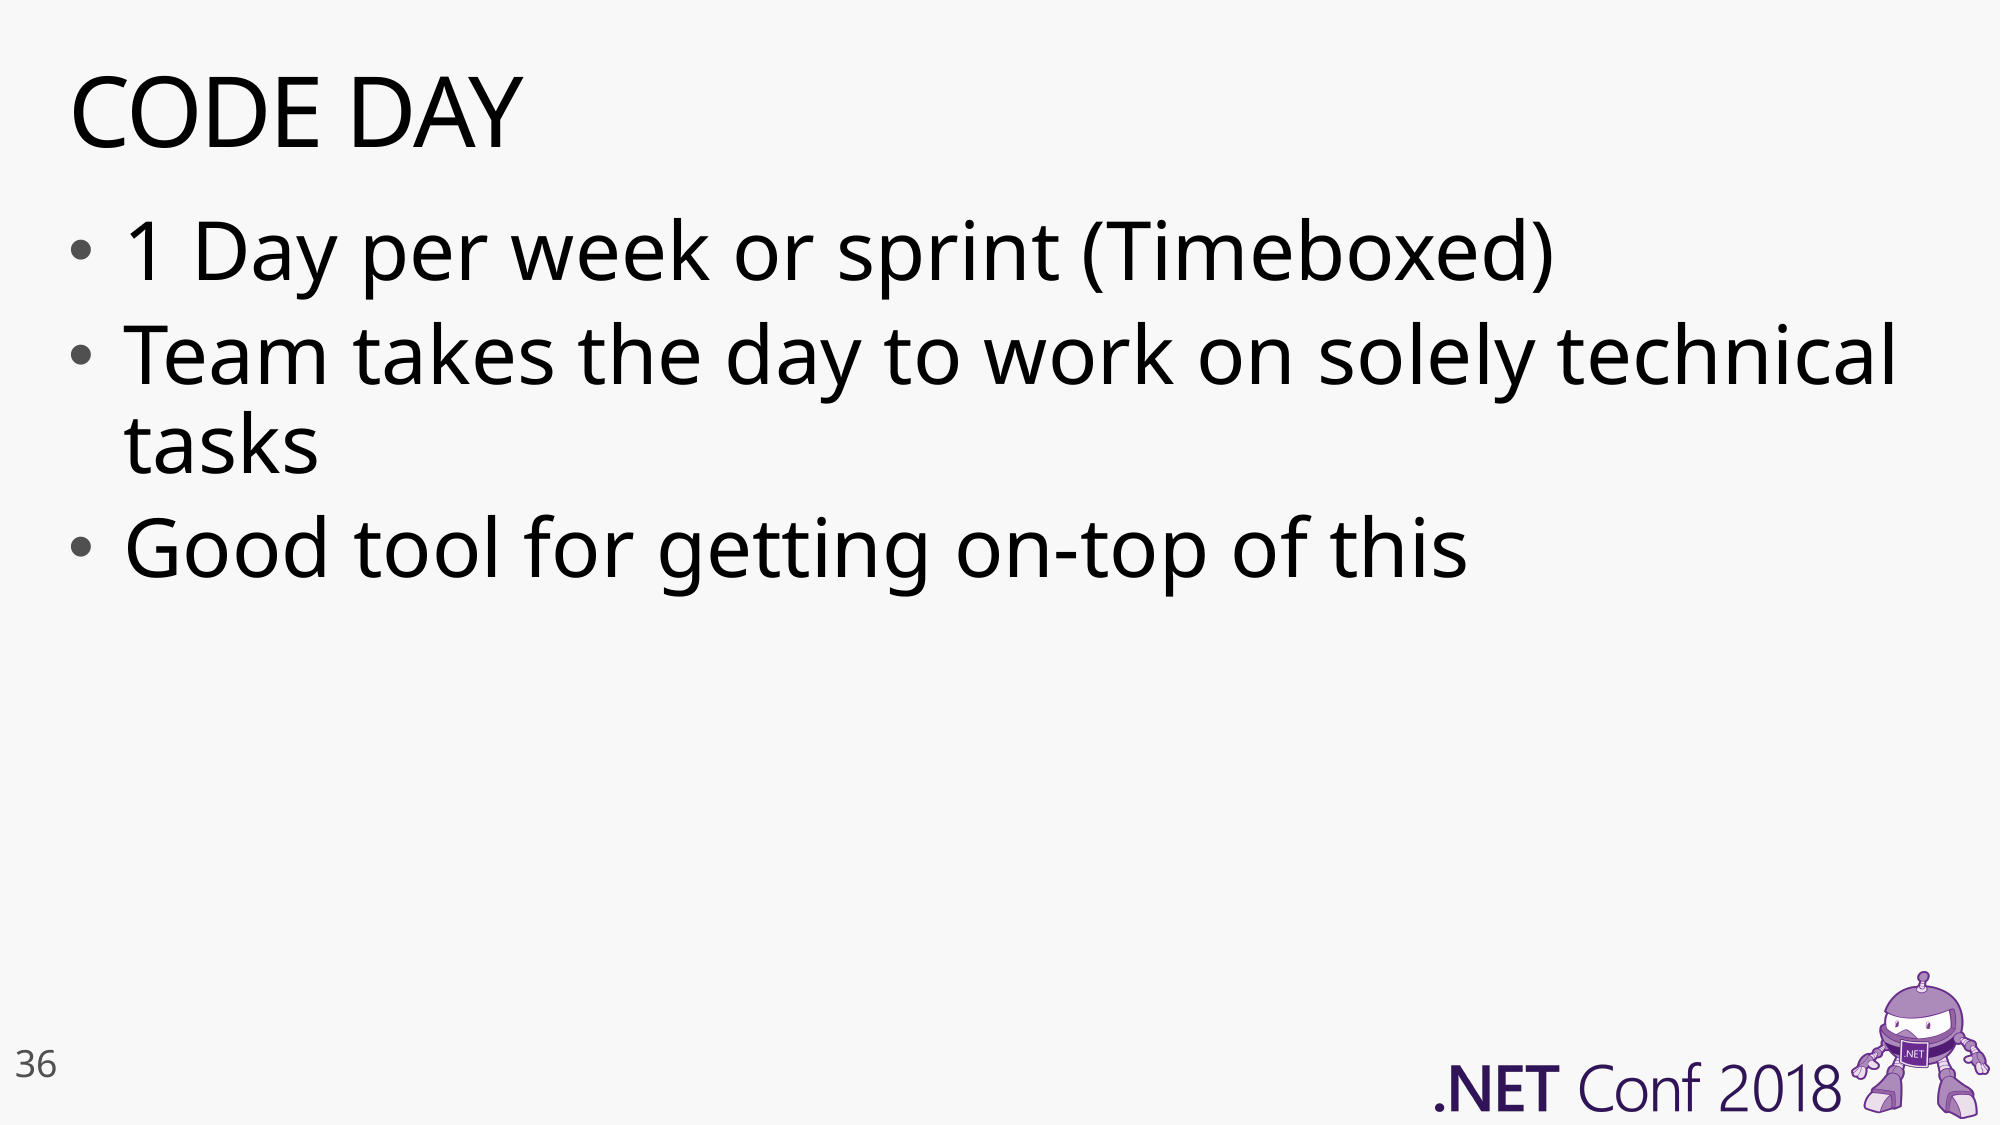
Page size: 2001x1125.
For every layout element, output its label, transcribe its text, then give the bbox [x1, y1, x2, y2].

picture [1851, 971, 1990, 1119]
list 1 Day per week or sprint (Timeboxed) Team takes the day to work on solely technical tasks Good tool for getting on-top of this [44, 196, 1956, 532]
slide_number 36 [0, 1032, 121, 1119]
picture [1435, 1062, 1841, 1112]
title CODE DAY [44, 47, 1957, 196]
